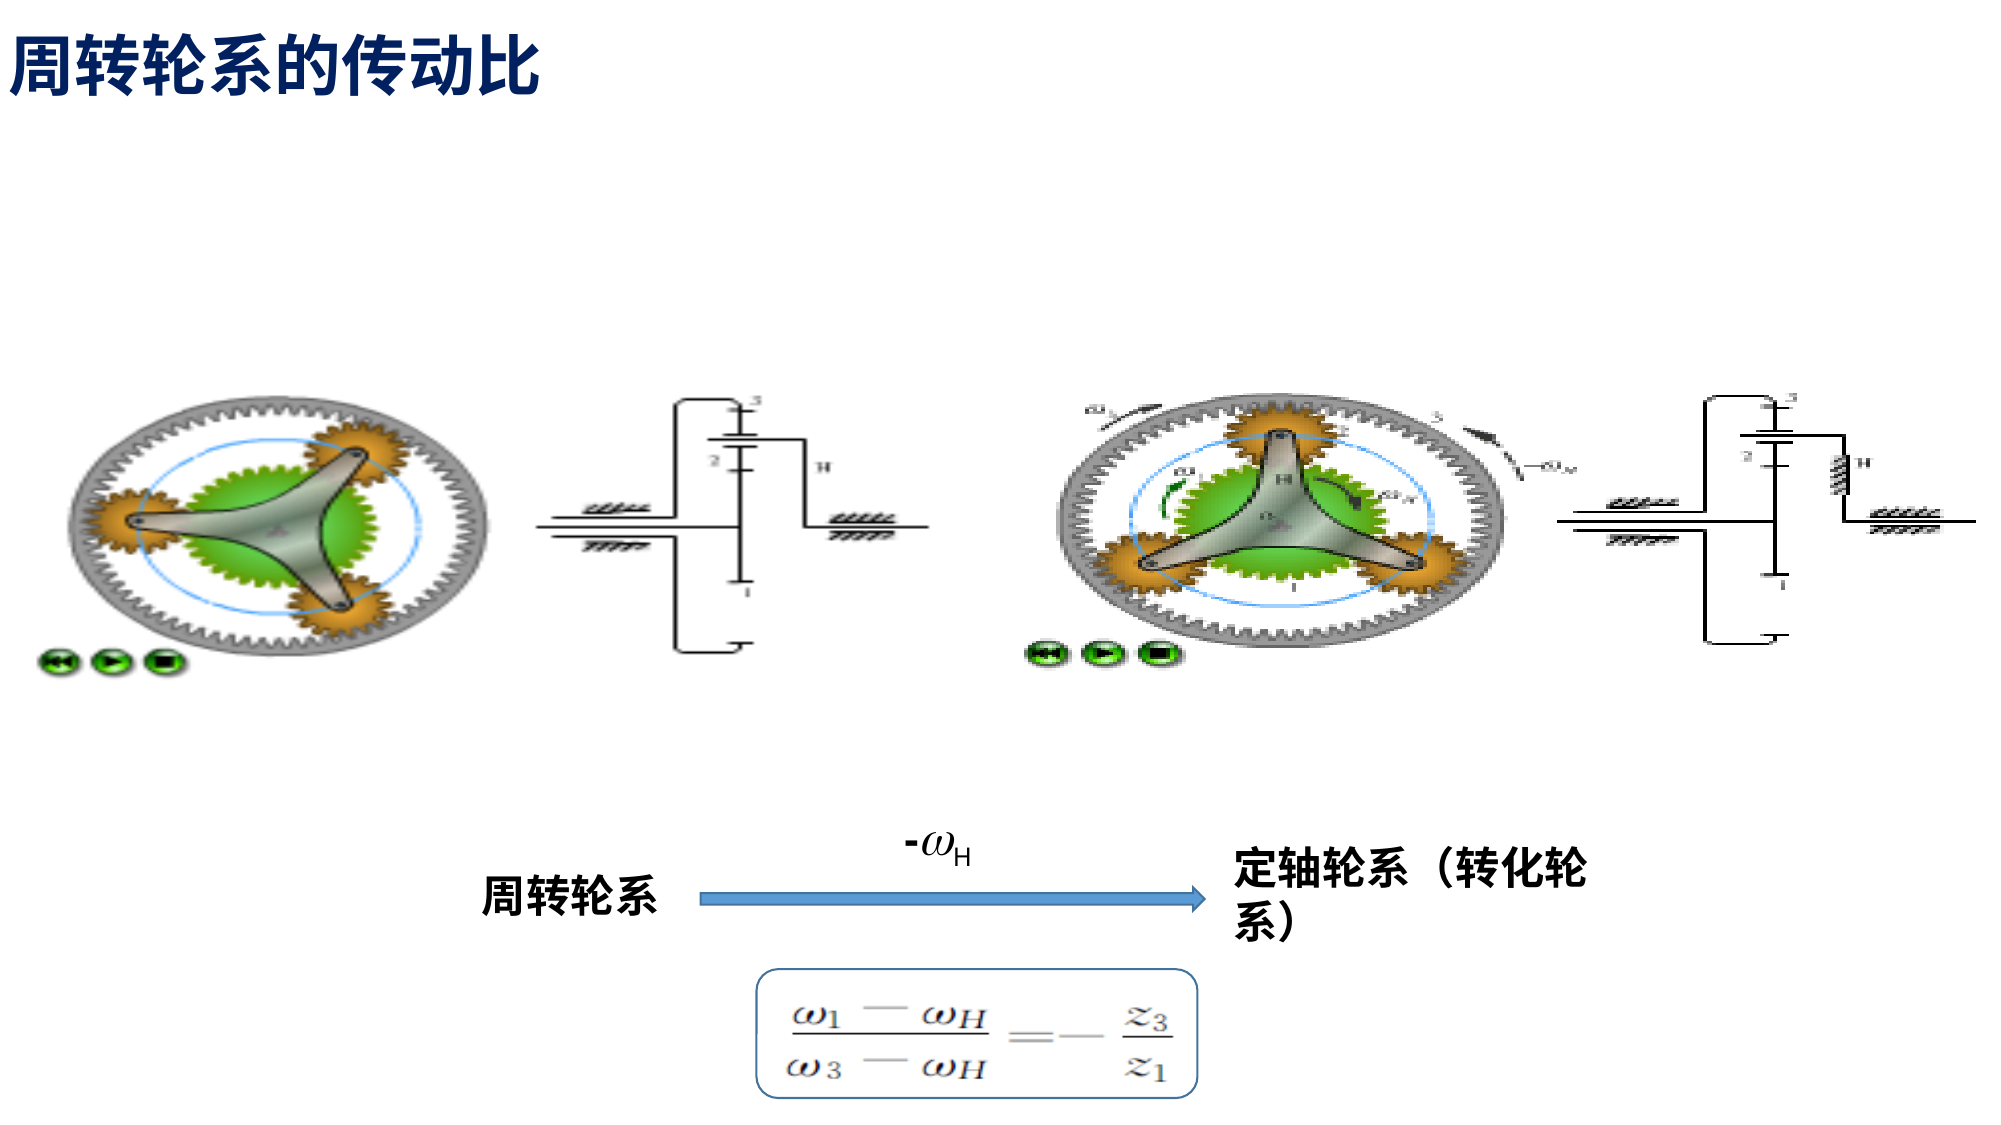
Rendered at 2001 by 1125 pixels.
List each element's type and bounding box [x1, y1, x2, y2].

picture [722, 992, 1182, 1090]
text_box [0, 23, 1012, 105]
text_box [23, 254, 1898, 1110]
